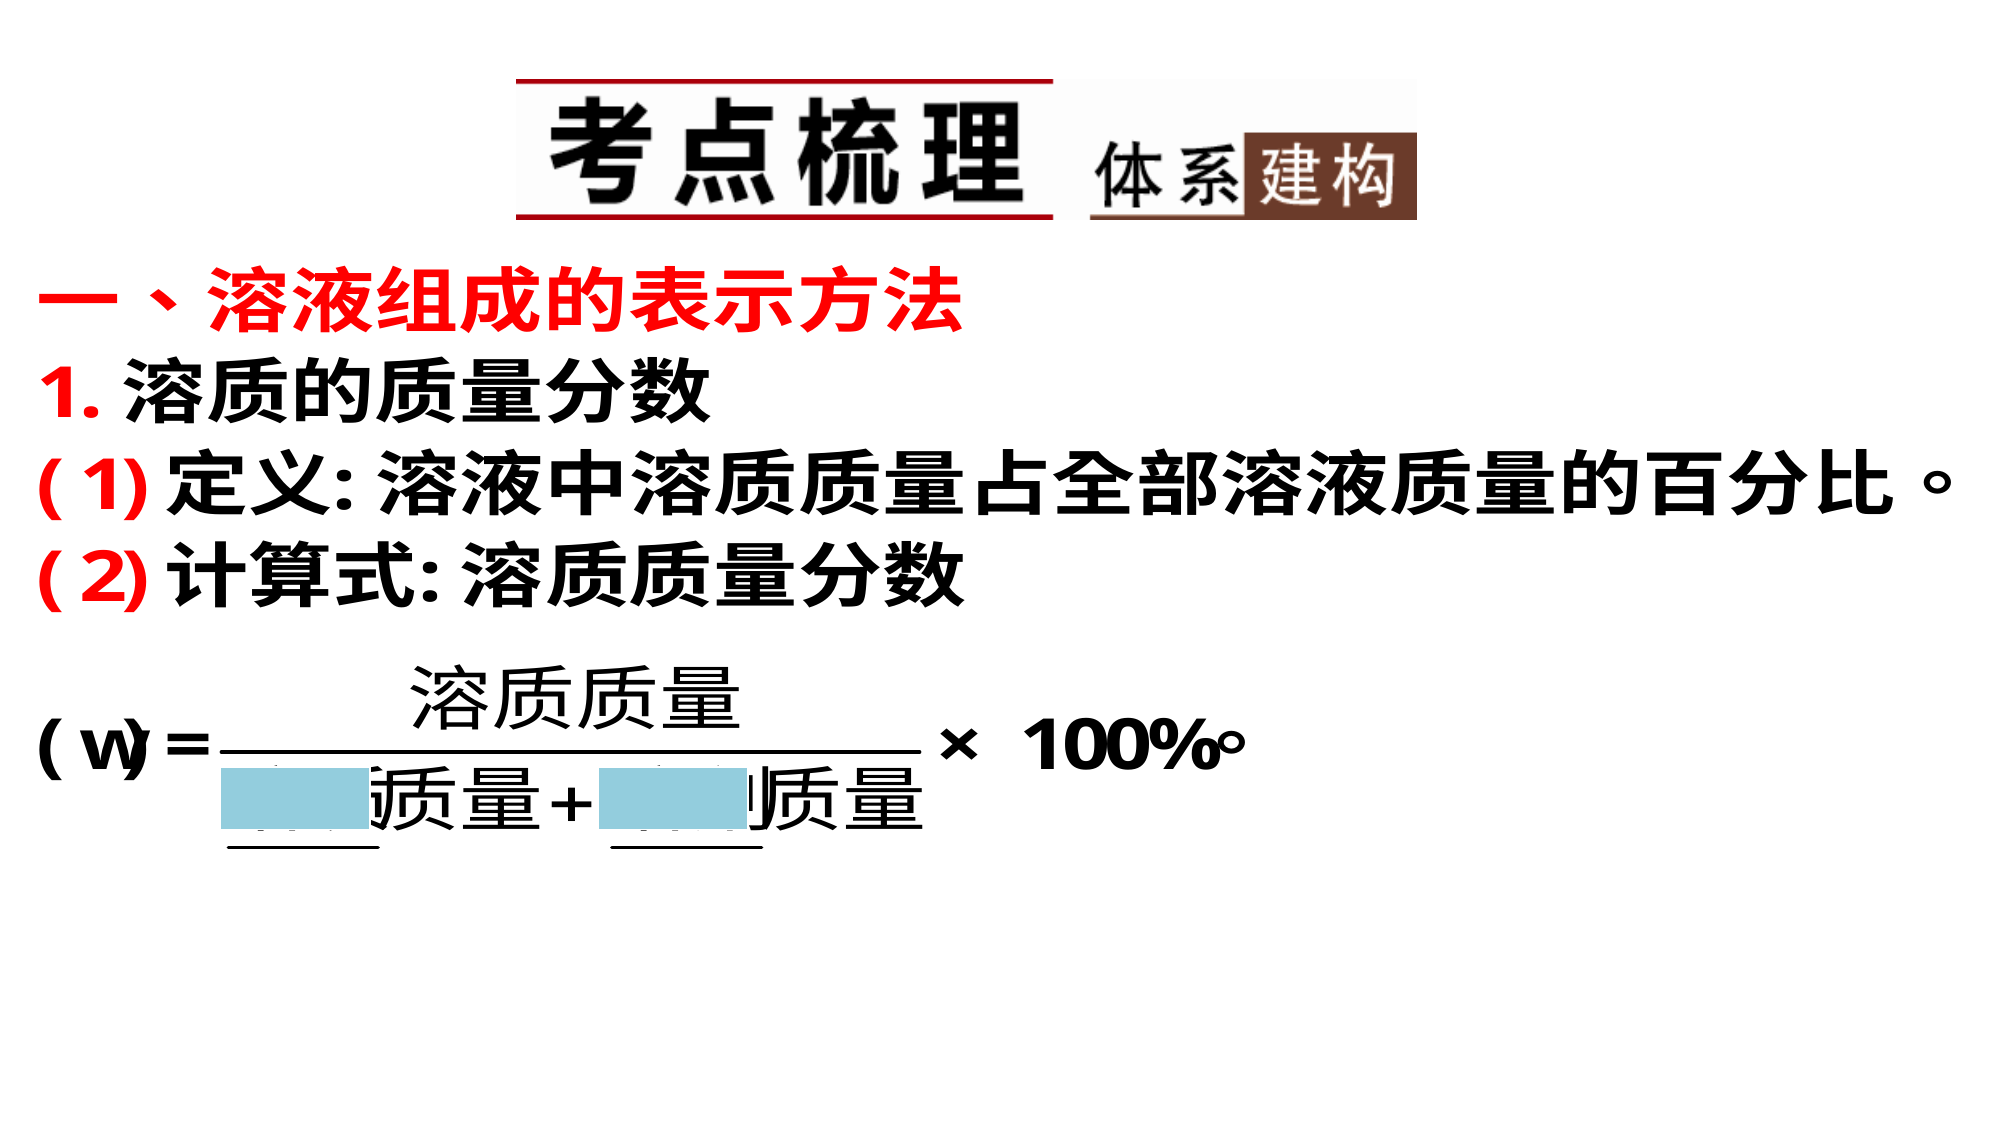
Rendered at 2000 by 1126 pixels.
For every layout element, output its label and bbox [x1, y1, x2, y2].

list [36, 255, 1969, 1077]
picture [516, 79, 1417, 221]
